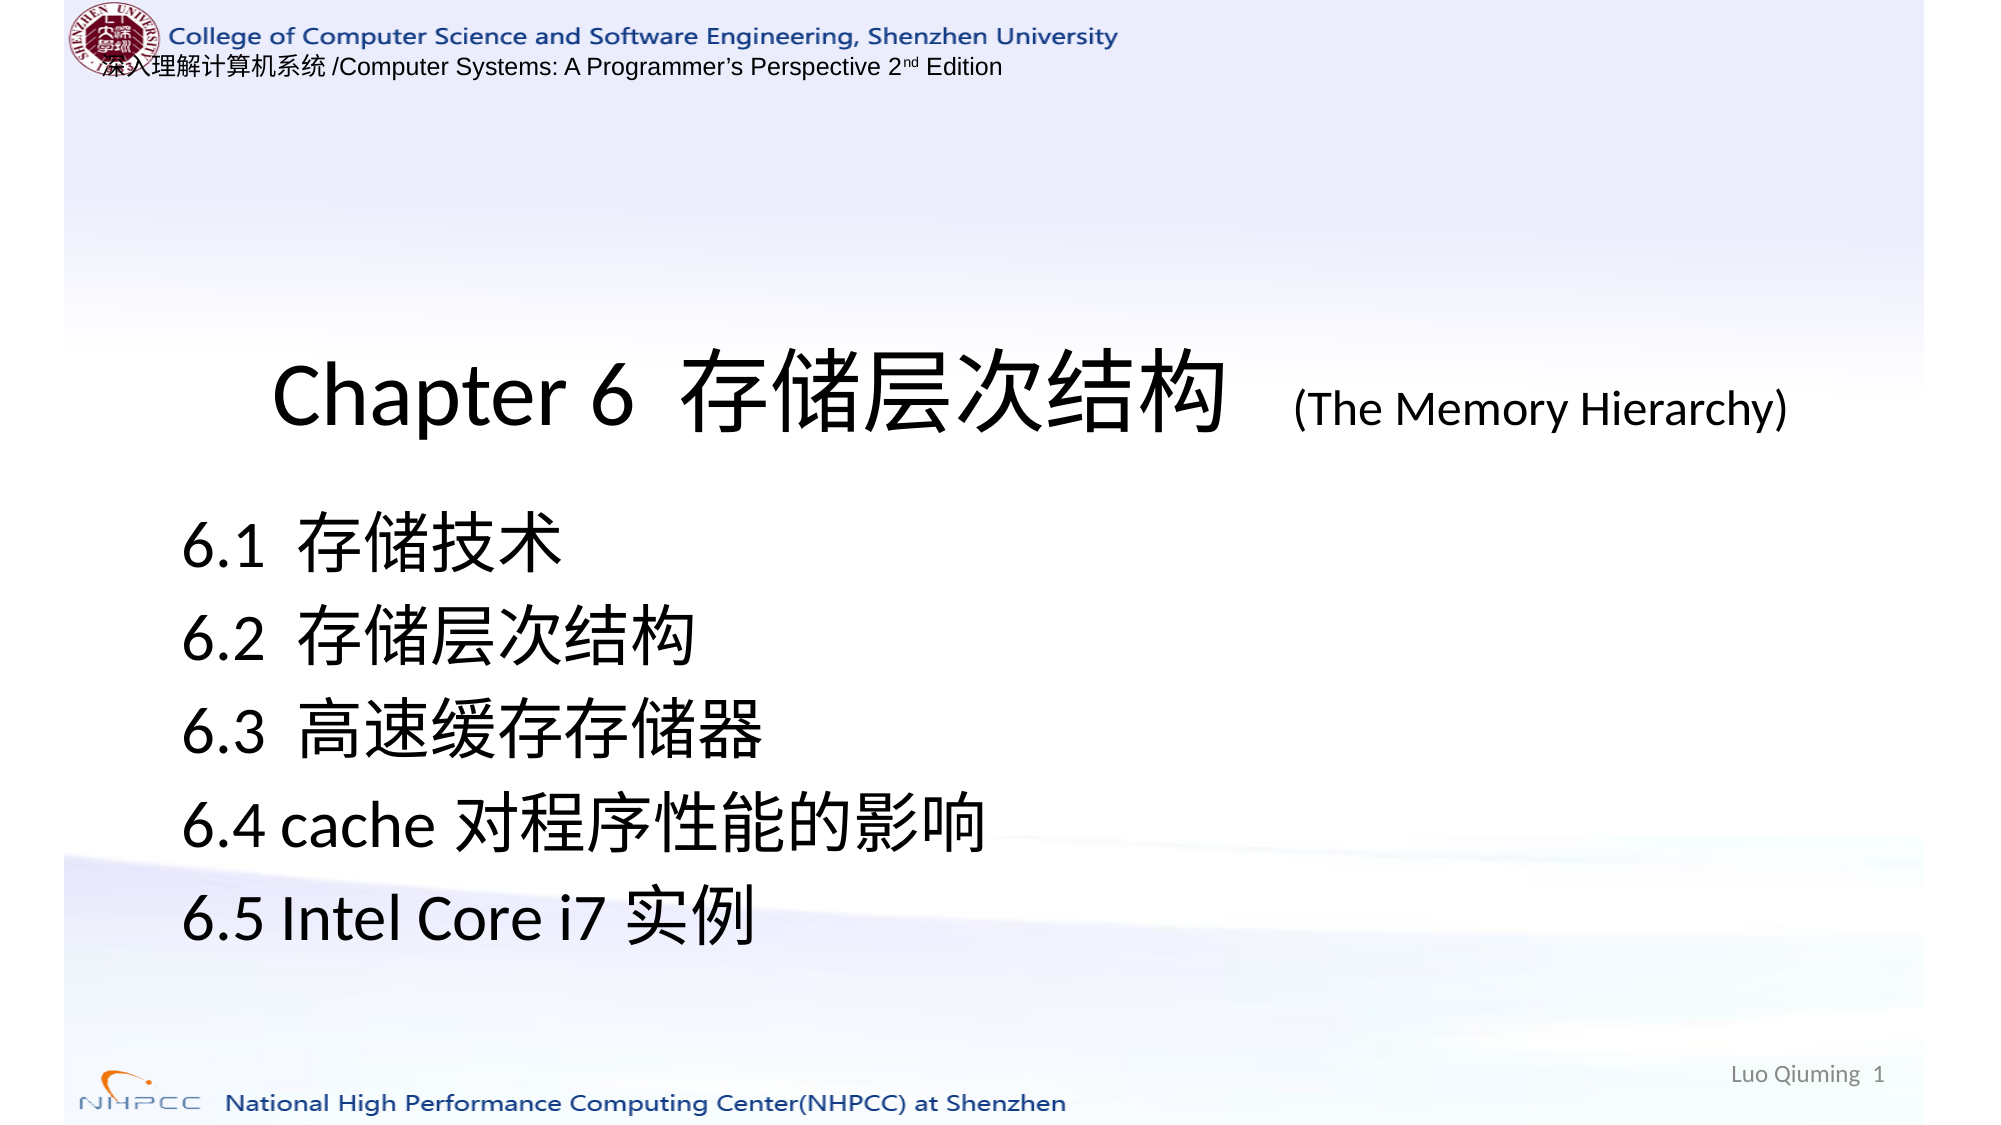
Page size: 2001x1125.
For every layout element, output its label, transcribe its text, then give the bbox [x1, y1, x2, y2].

title Chapter 6 存储层次结构 (The Memory Hierarchy) [121, 192, 1941, 585]
subtitle 6.1 存储技术 6.2 存储层次结构 6.3 高速缓存存储器 6.4 cache对程序性能的影响 6.5 Intel Core i7实例 [166, 492, 1667, 1043]
picture [64, 0, 1924, 1125]
slide_number Luo Qiuming [1433, 1042, 1900, 1103]
